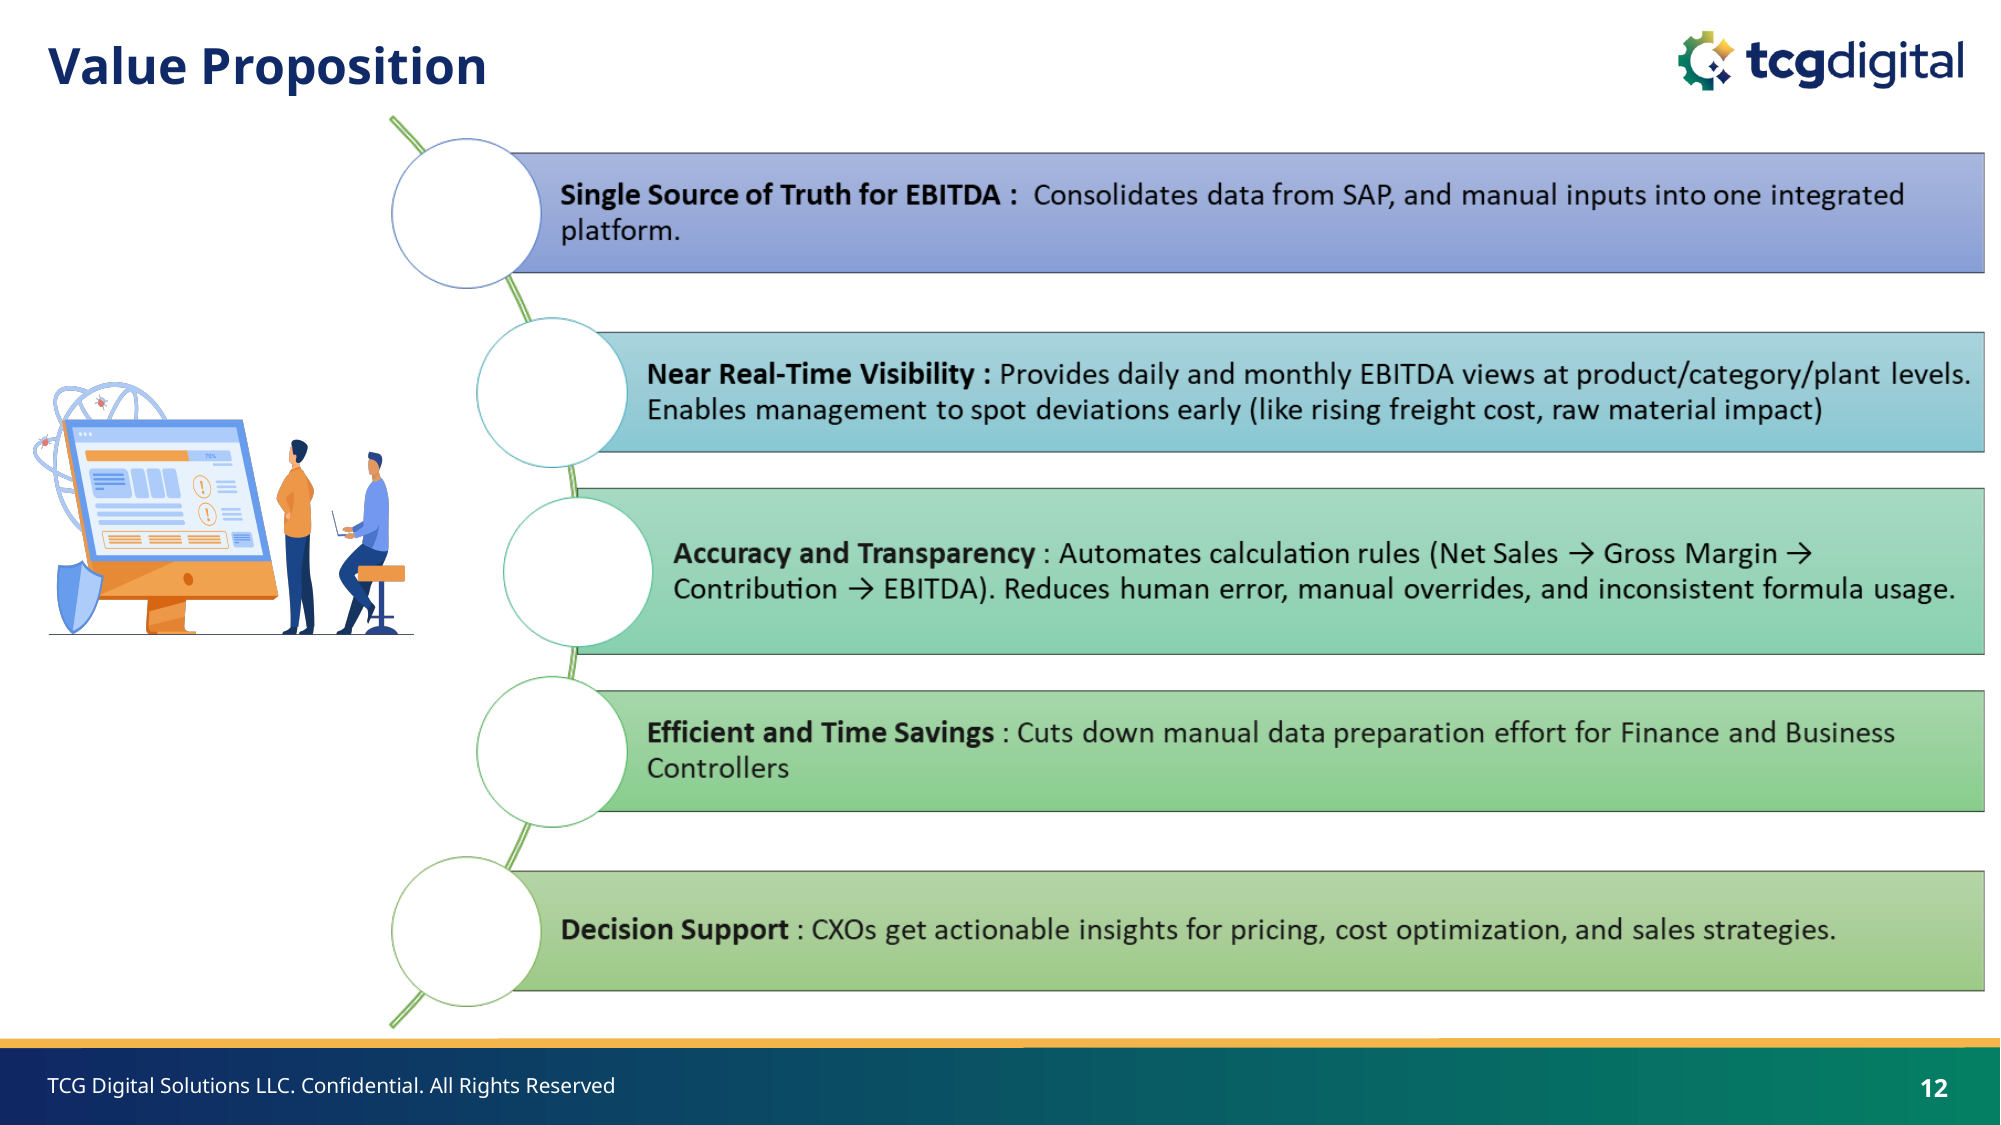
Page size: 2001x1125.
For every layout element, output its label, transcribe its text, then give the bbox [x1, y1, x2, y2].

text_box Value Proposition [48, 34, 1474, 95]
picture [33, 27, 1999, 1050]
